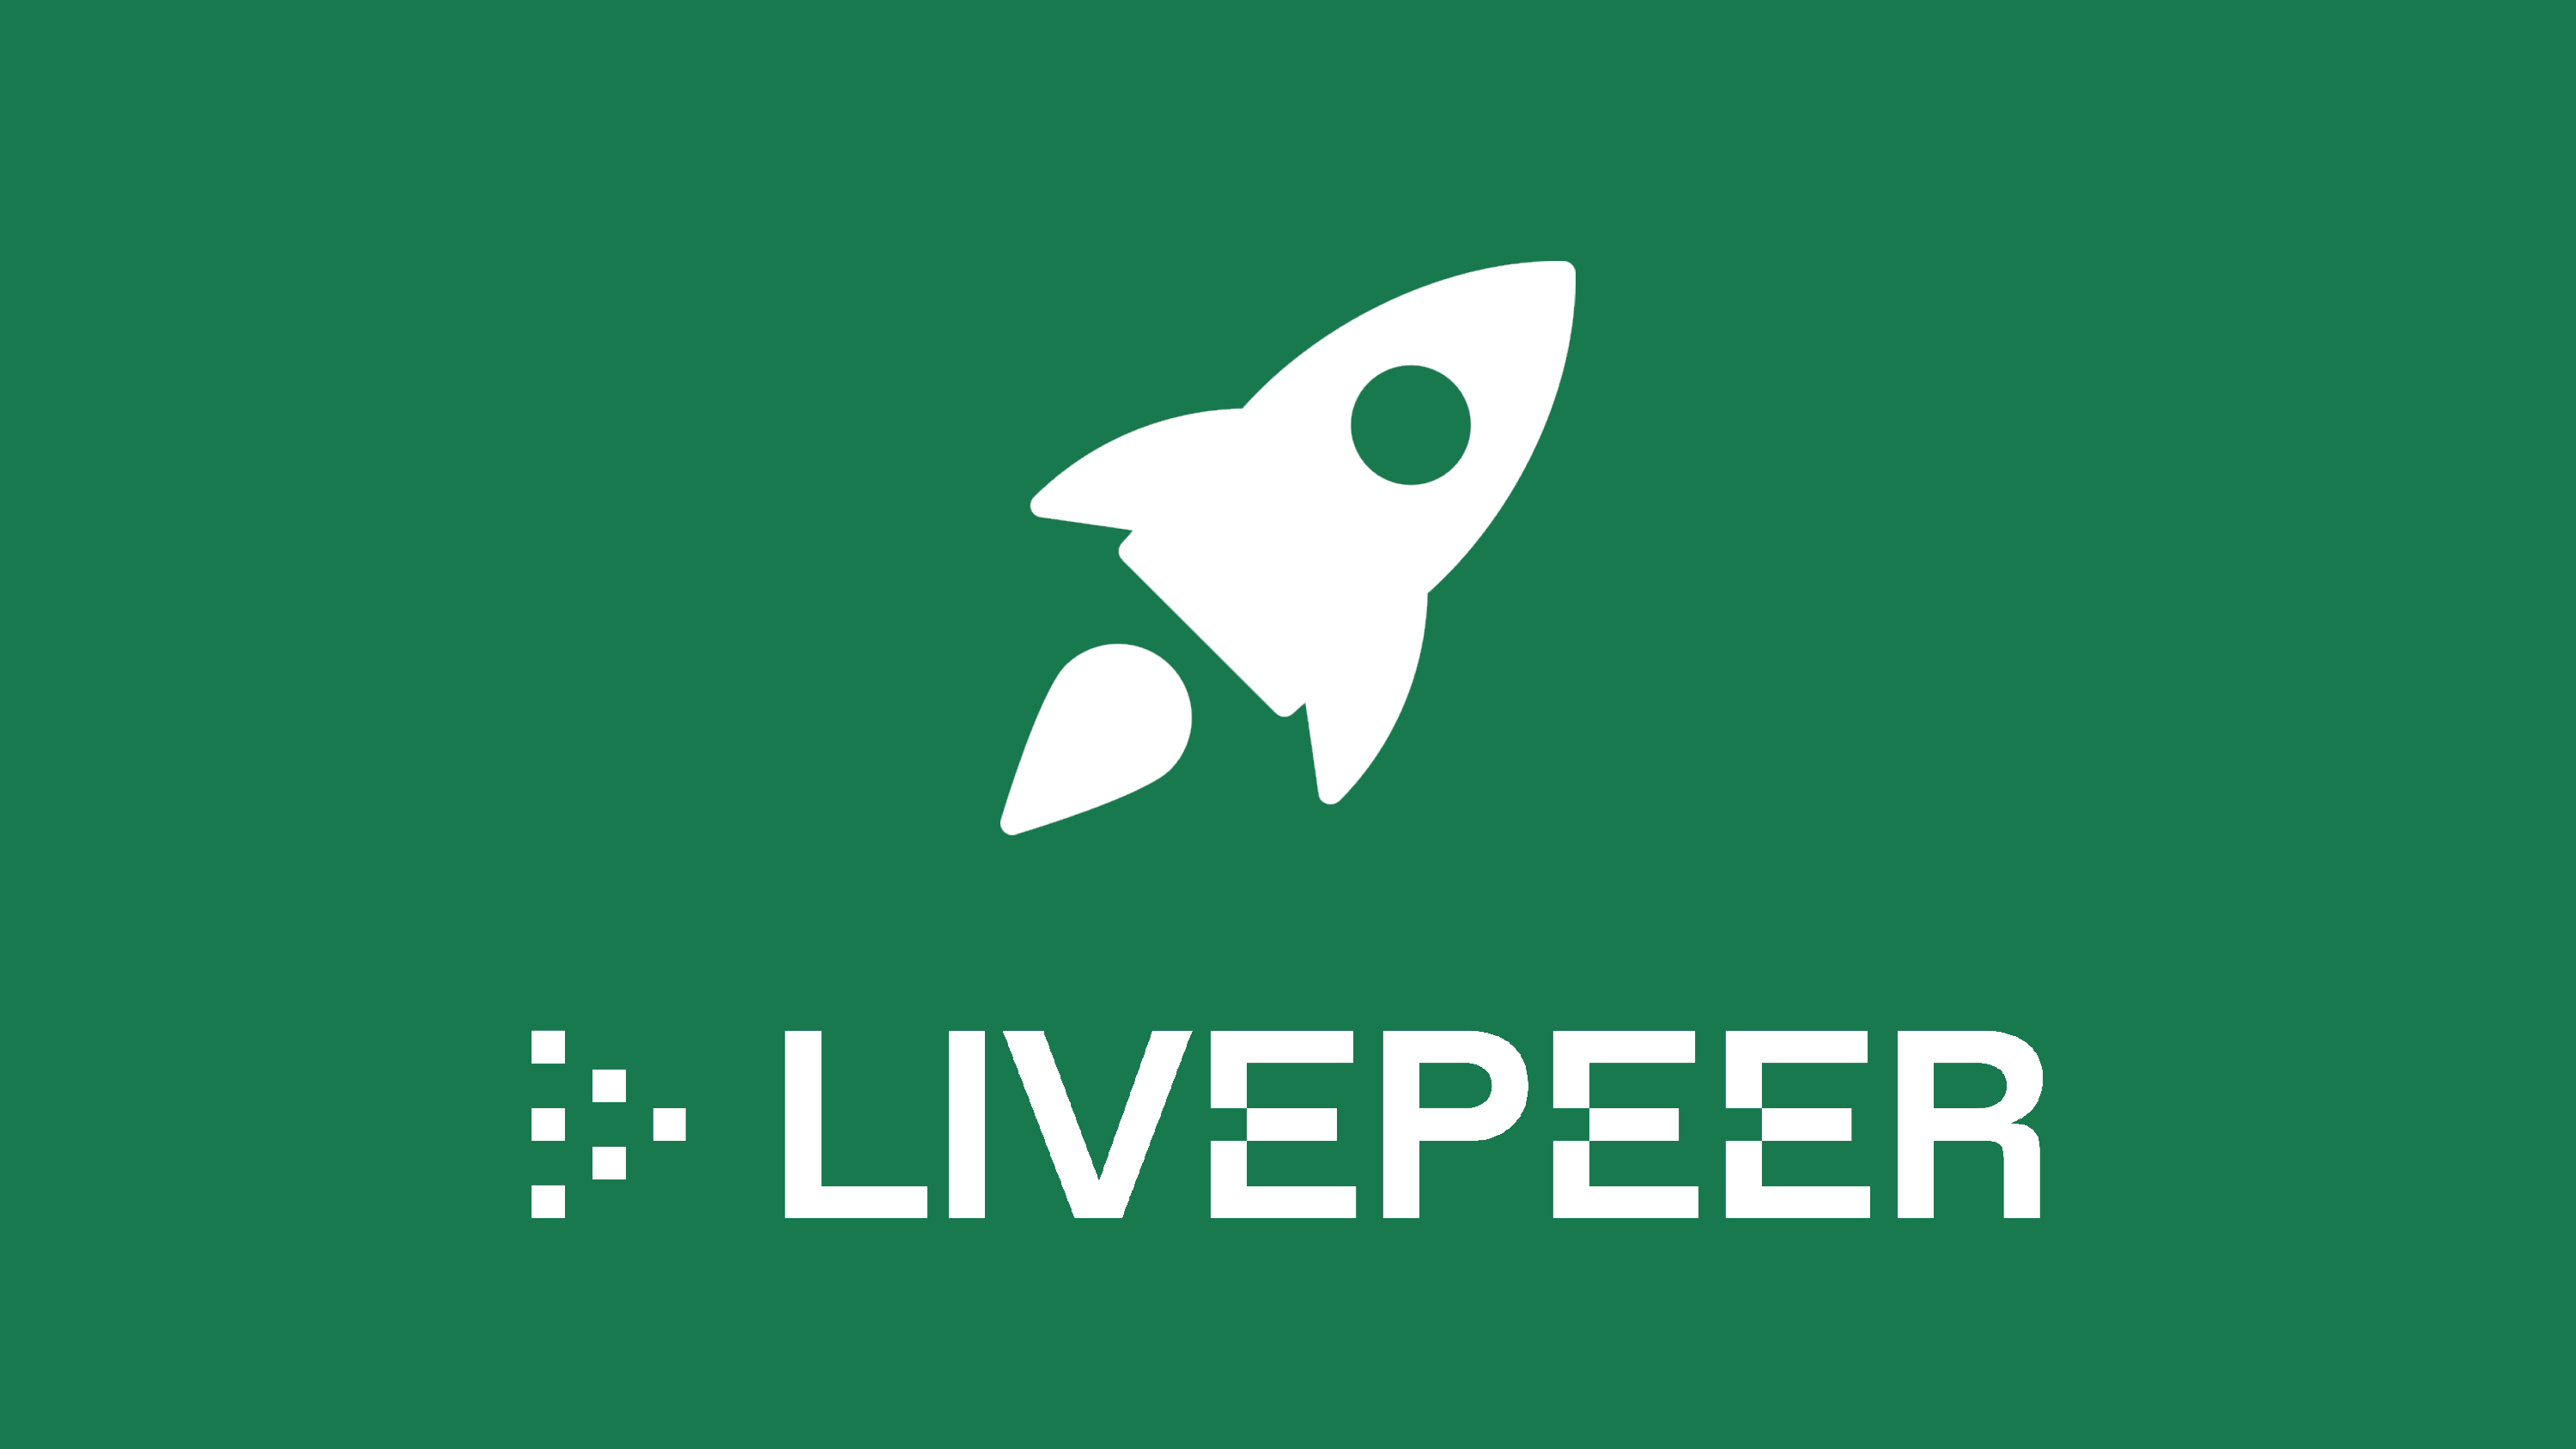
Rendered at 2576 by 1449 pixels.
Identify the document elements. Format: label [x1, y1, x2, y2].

picture [1000, 260, 1576, 835]
picture [532, 1030, 2044, 1218]
